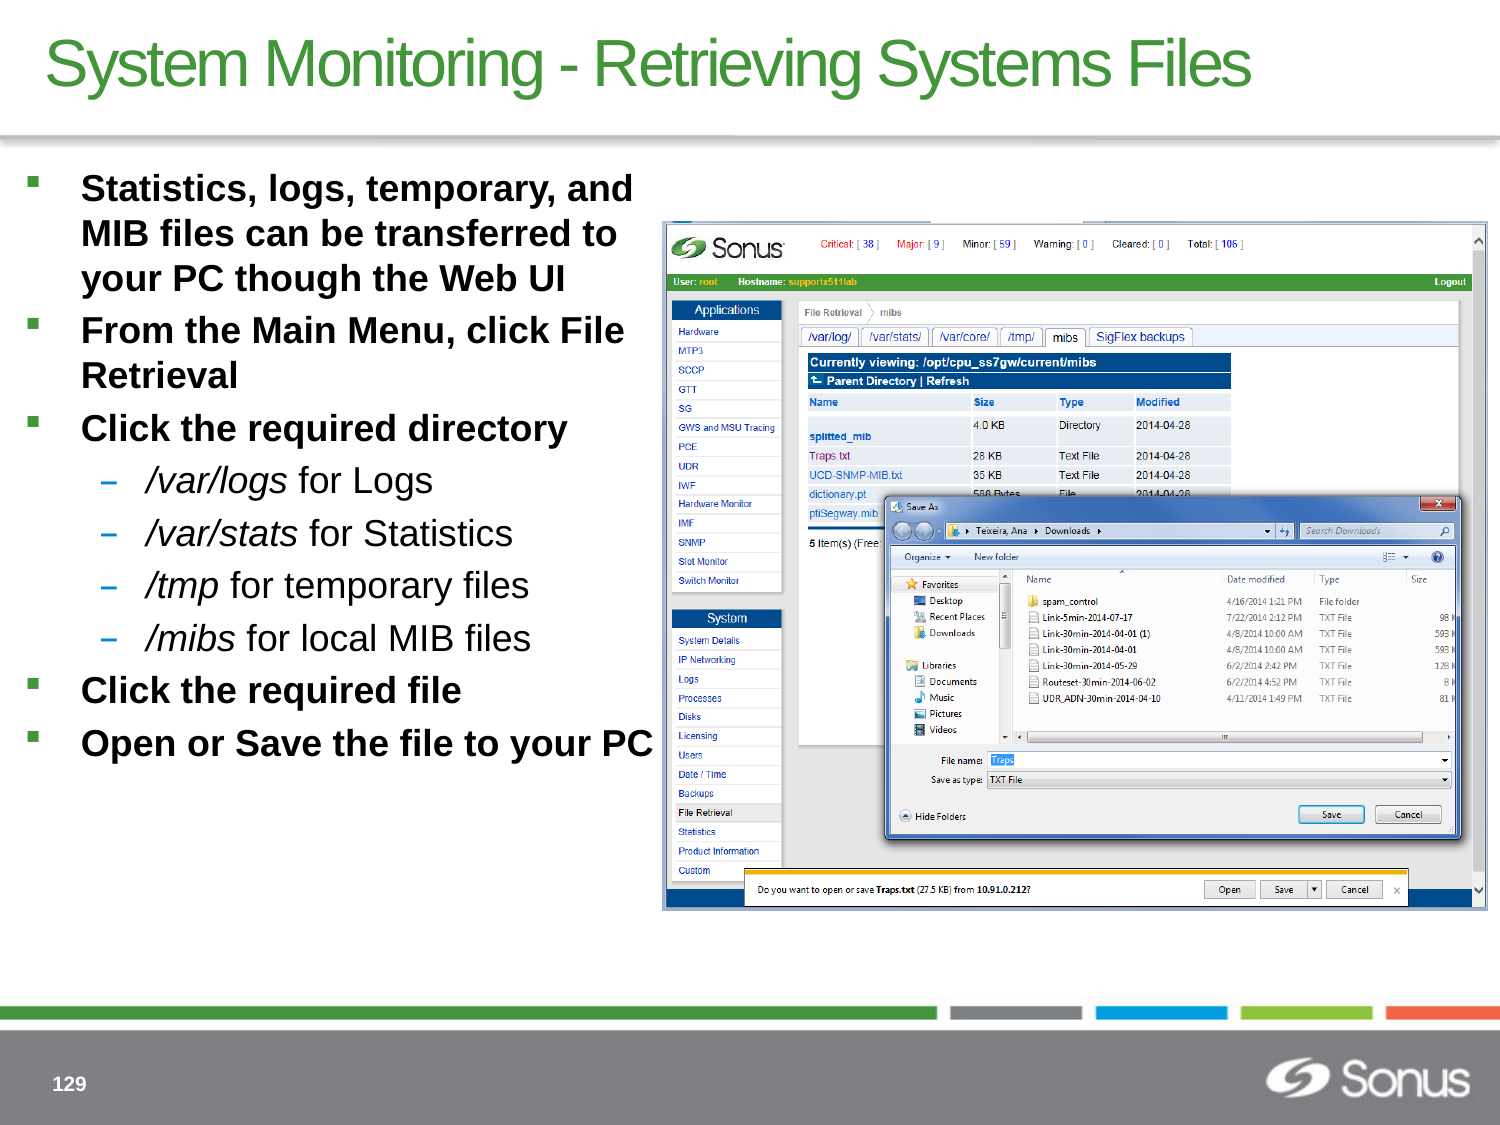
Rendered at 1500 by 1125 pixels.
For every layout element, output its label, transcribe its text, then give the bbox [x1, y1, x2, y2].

picture [0, 140, 1500, 1125]
title System Monitoring - Retrieving Systems Files [29, 24, 1471, 105]
picture [0, 0, 1500, 135]
text_box Statistics, logs, temporary, and MIB files can be transferred to your PC though the Web UI From the Main Menu, click File Retrieval Click the required directory /var/logs for Logs /var/stats for Statistics /tmp for temporary files /mibs for local MIB files Click the required file Open or Save the file to your PC [9, 156, 698, 944]
